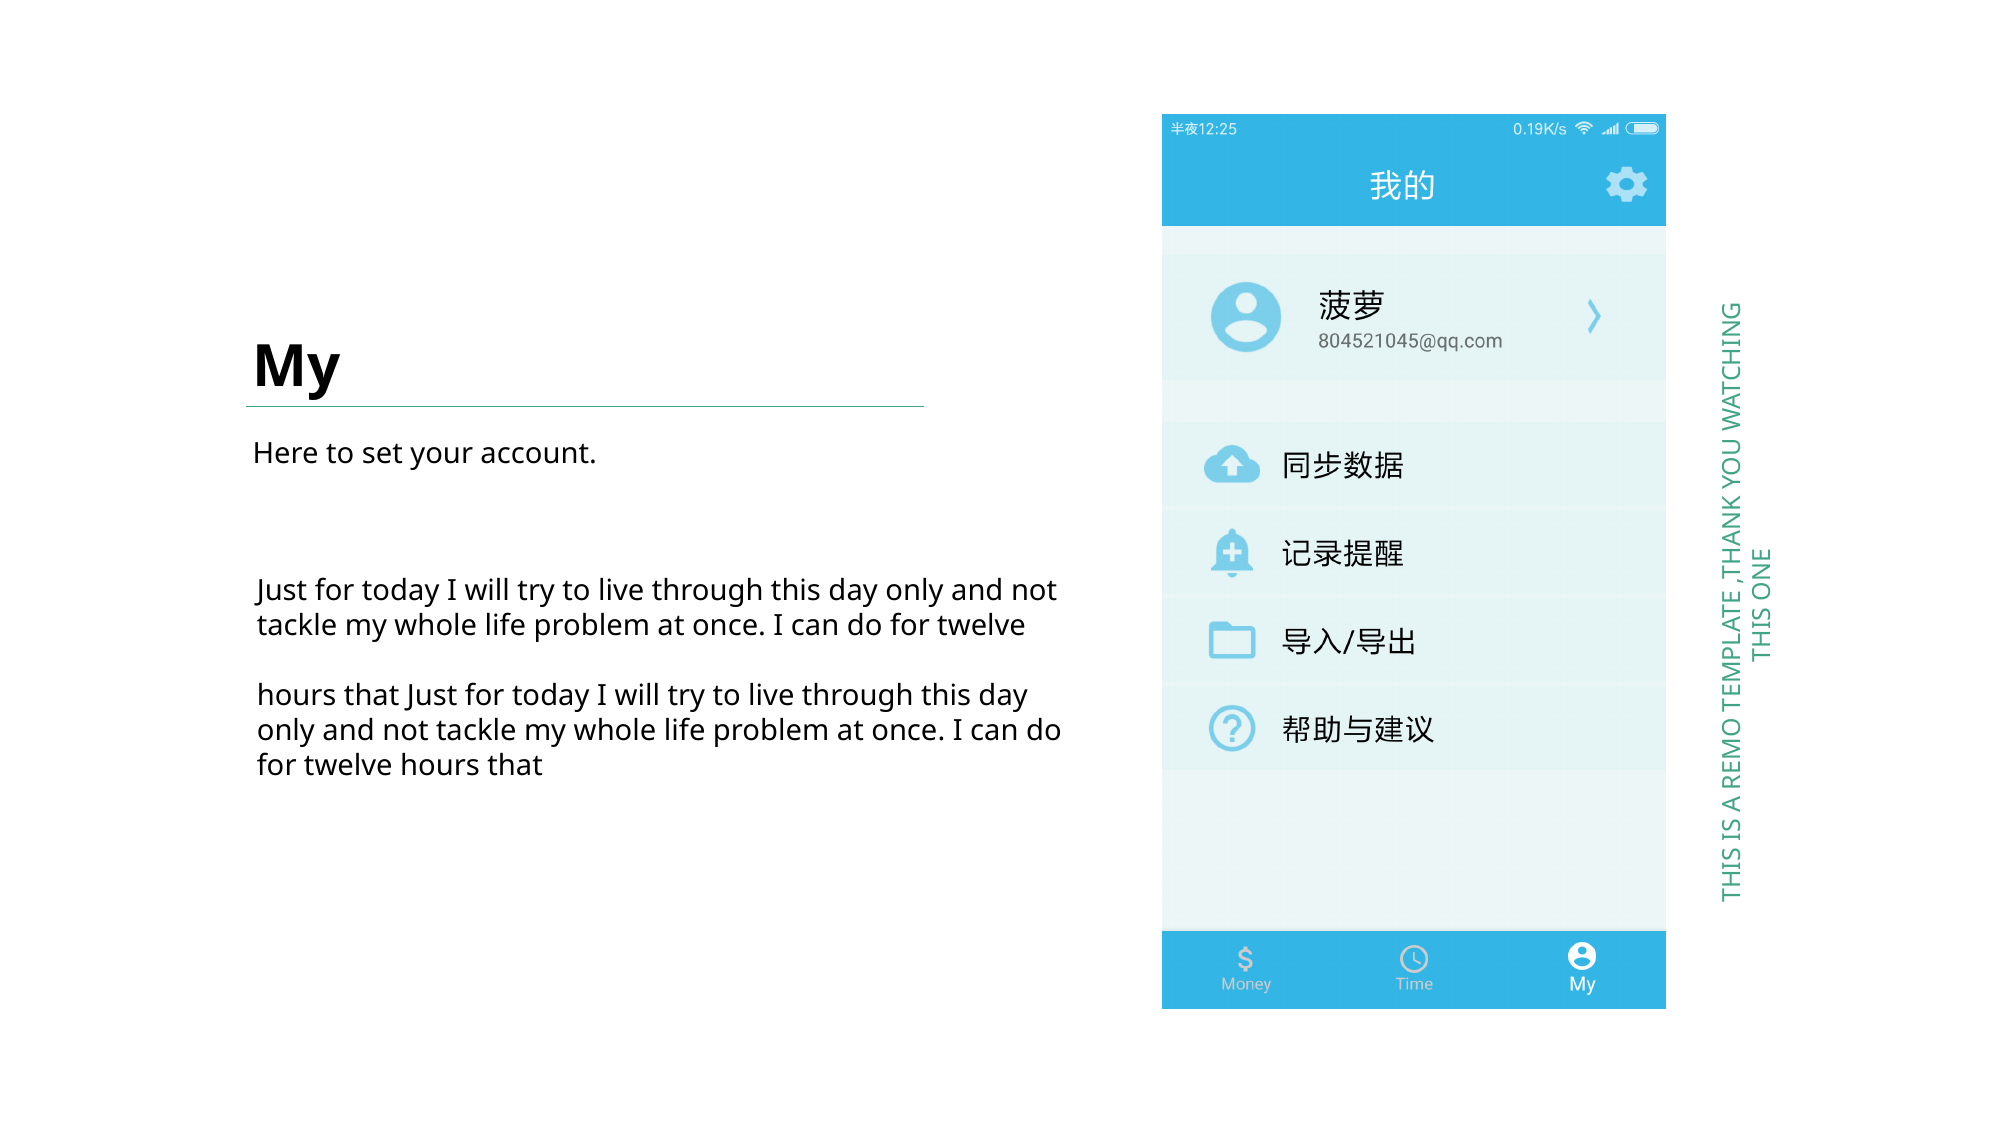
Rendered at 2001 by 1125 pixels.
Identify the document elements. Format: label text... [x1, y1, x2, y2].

picture [1162, 114, 1666, 1009]
text_box Here to set your account. [237, 427, 1031, 478]
text_box My [237, 320, 865, 406]
text_box THIS IS A REMO TEMPLATE ,THANK YOU WATCHING THIS ONE [1707, 260, 1829, 945]
text_box Just for today I will try to live through this day only and not tackle my whole life problem at once. I can do for twelve hours that Just for today I will try to live through this day only and not tackle my whole life problem at once. I can do for twelve hours that [242, 564, 1084, 824]
